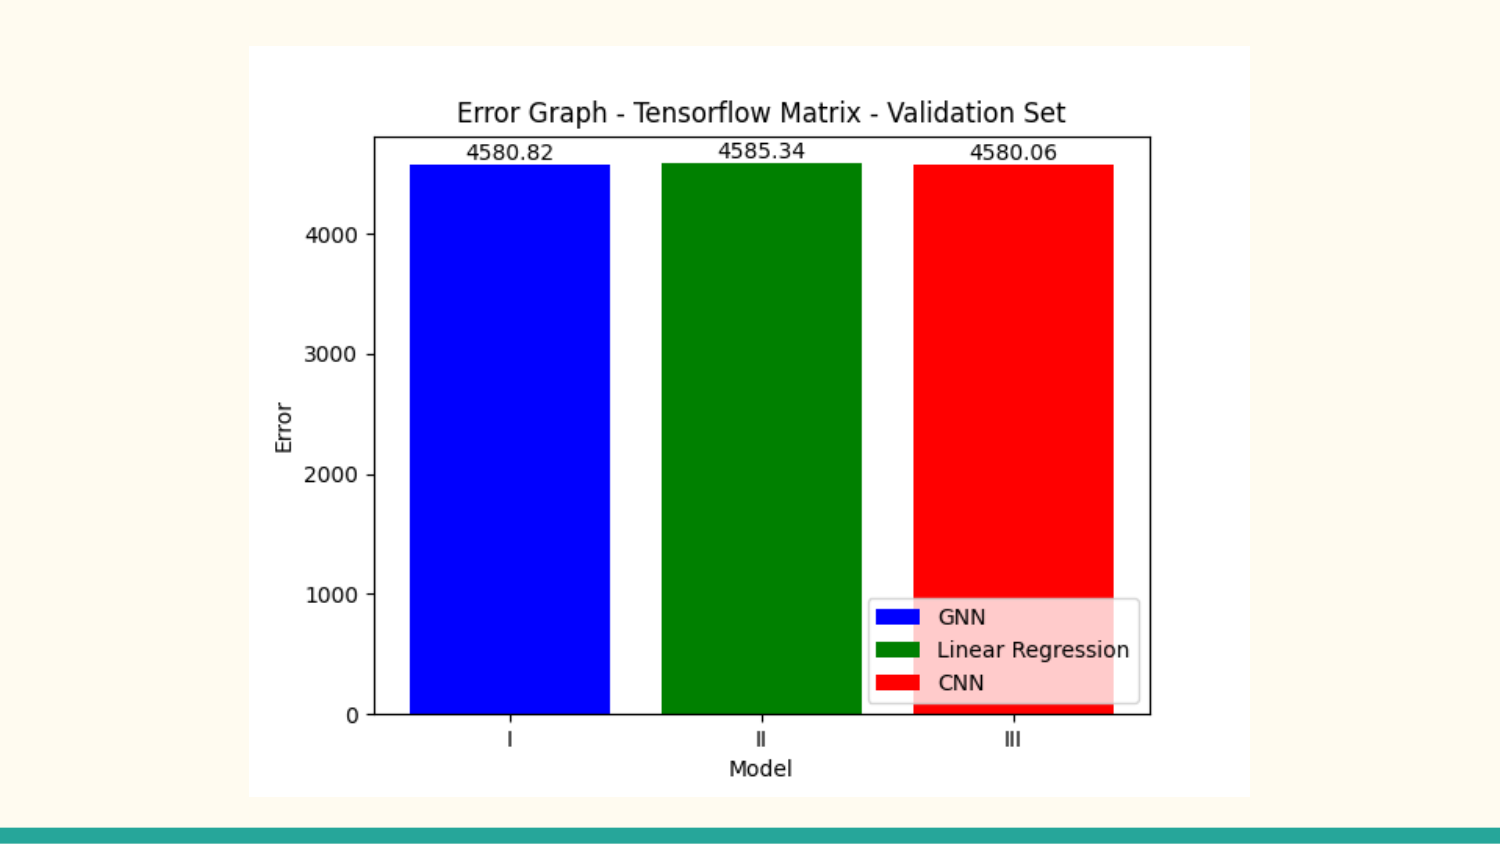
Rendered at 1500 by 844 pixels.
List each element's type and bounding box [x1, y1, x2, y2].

picture [249, 46, 1251, 798]
